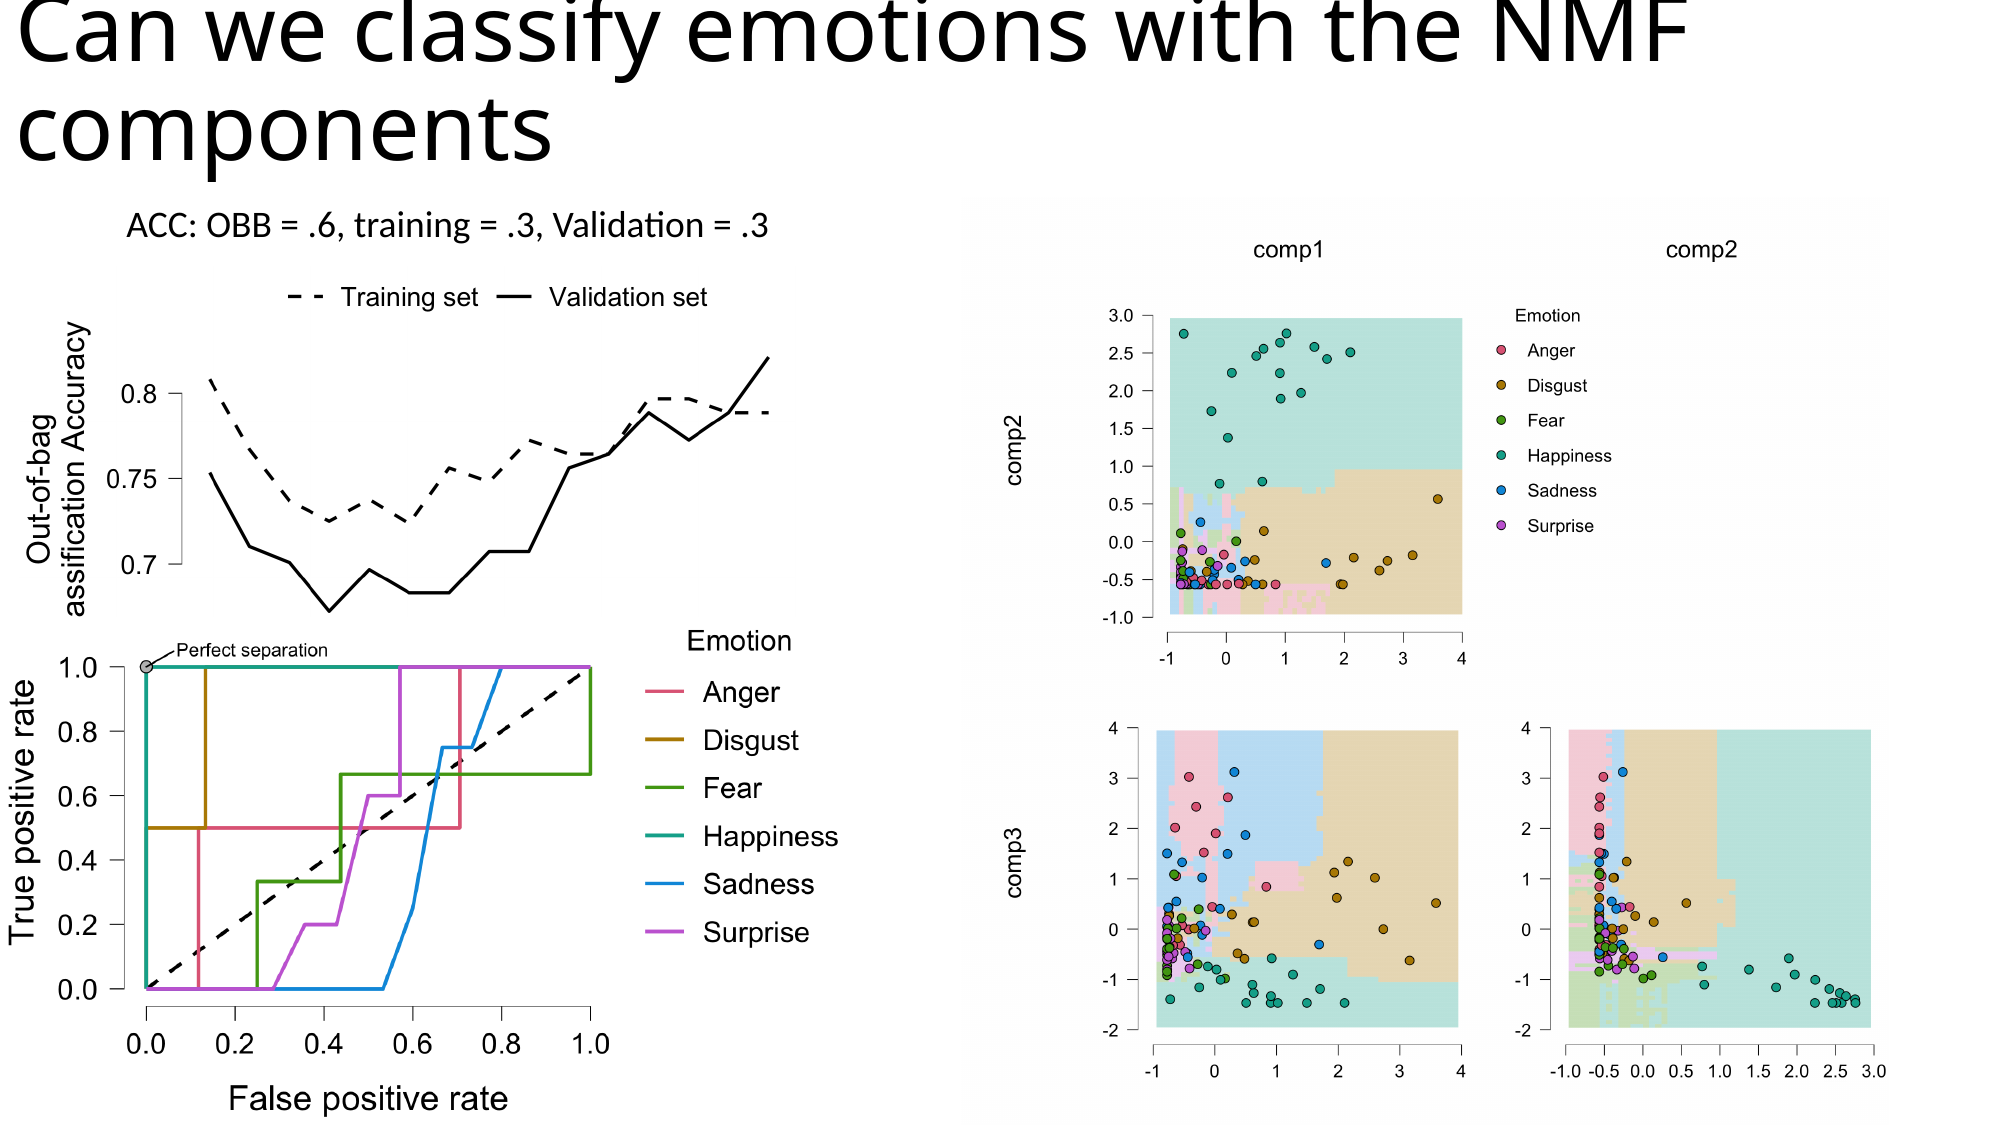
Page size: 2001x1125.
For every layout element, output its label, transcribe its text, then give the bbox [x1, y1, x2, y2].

picture [0, 266, 848, 1125]
title Can we classify emotions with the NMF components [0, 7, 2000, 156]
text_box ACC: OBB = .6, training = .3, Validation = .3 [111, 192, 889, 253]
picture [961, 197, 1889, 1125]
